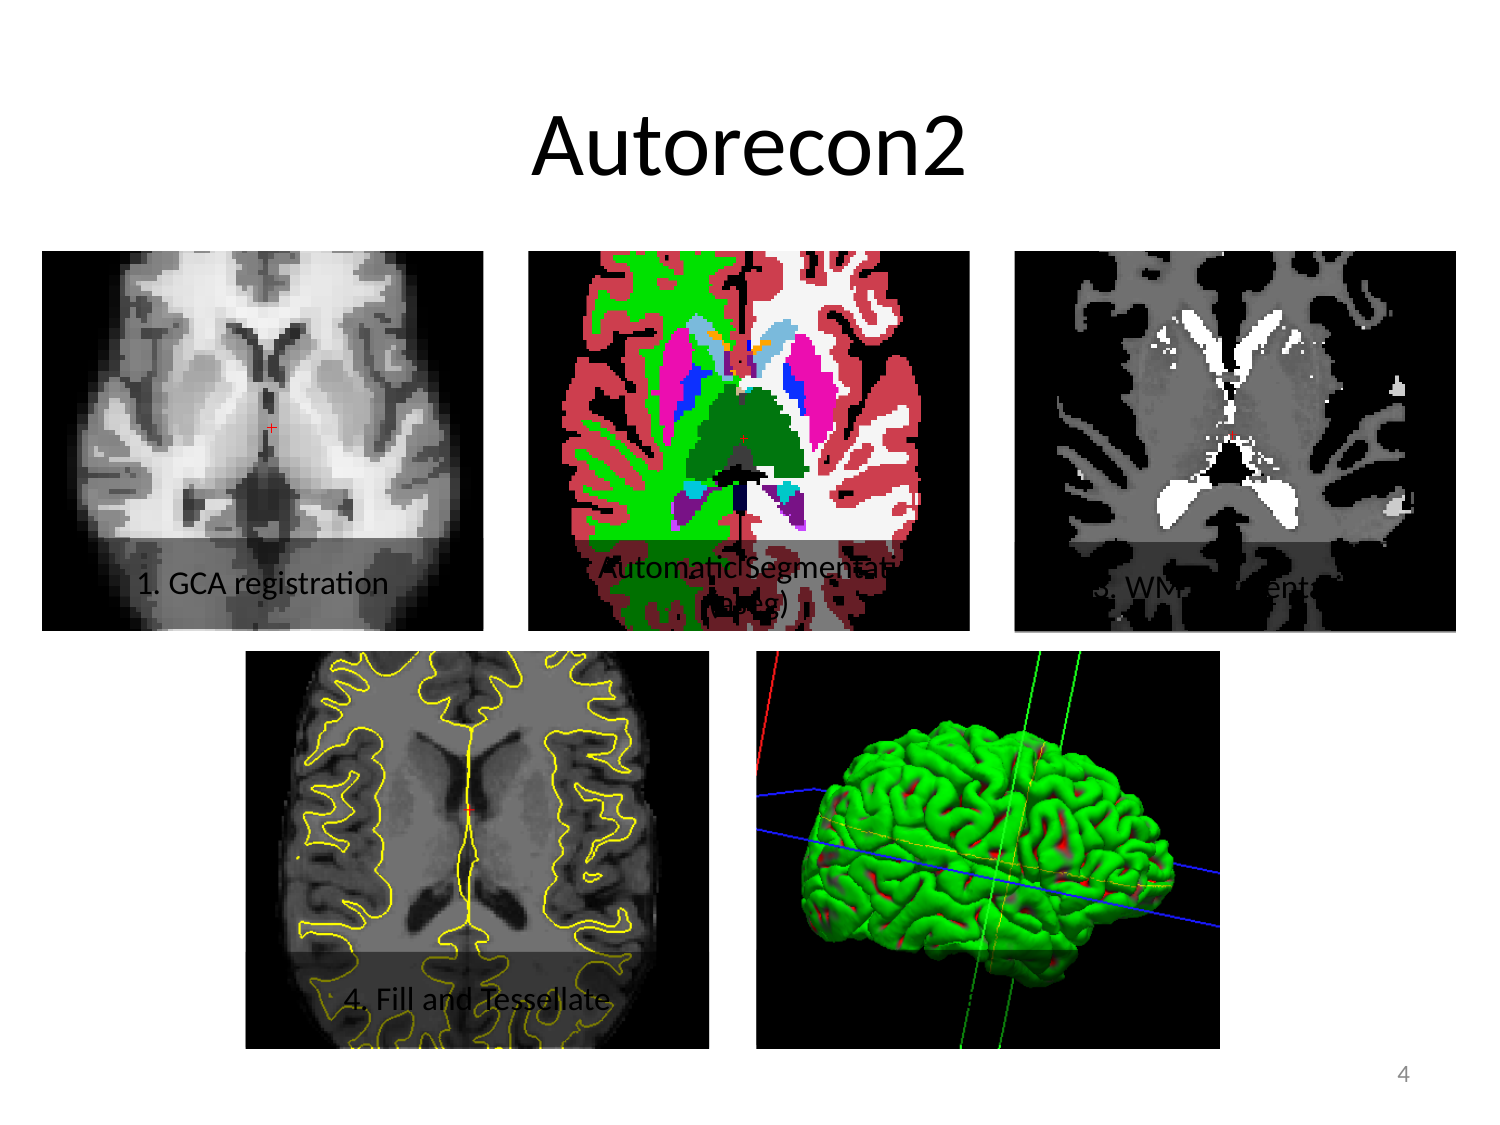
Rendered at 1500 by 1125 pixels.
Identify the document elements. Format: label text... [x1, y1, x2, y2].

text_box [41, 223, 1457, 659]
title Autorecon2 [75, 45, 1425, 222]
slide_number 4 [1074, 1042, 1425, 1103]
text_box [131, 650, 1335, 1049]
